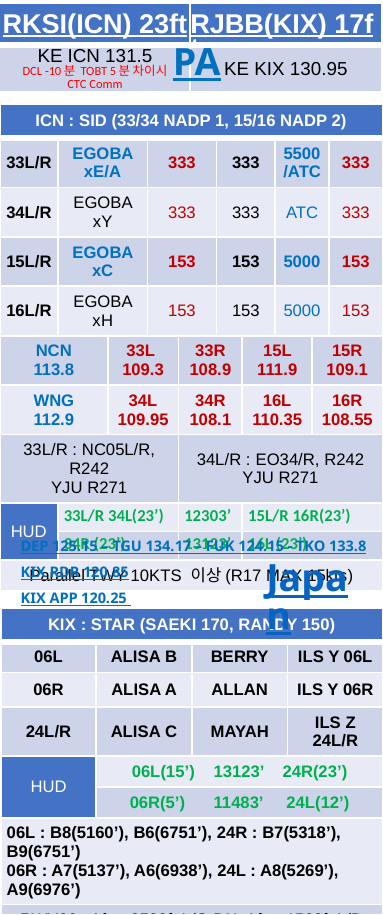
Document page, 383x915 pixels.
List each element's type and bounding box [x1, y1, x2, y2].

table_cell [330, 238, 382, 285]
table_cell [1, 238, 57, 285]
table_cell [148, 287, 216, 335]
table_cell [191, 48, 381, 91]
table_cell [148, 141, 216, 187]
table_cell [288, 645, 382, 672]
table_cell [2, 905, 382, 914]
table_cell [97, 788, 382, 817]
table_cell [193, 708, 287, 755]
table_cell [243, 504, 382, 522]
table_cell [179, 504, 241, 522]
table_cell [148, 238, 216, 285]
table_cell [276, 287, 328, 335]
table_cell [313, 337, 382, 384]
table_cell [59, 141, 147, 187]
table_cell [217, 238, 274, 285]
table_cell [276, 188, 328, 236]
table_cell [193, 645, 287, 672]
table_cell [193, 673, 287, 706]
table_cell [97, 757, 382, 786]
table_cell [276, 141, 328, 187]
table_cell [2, 819, 382, 904]
table_cell [1, 141, 57, 187]
table_cell [1, 504, 57, 559]
table_header [0, 4, 189, 42]
table_cell [217, 141, 274, 187]
table_cell [59, 504, 178, 522]
table_cell [243, 337, 311, 384]
table_header [1, 105, 382, 135]
table_cell [313, 386, 382, 434]
table_cell [330, 141, 382, 187]
table_cell [1, 337, 107, 384]
table_cell [59, 287, 147, 335]
table_cell [2, 673, 95, 706]
table_cell [179, 337, 241, 384]
table_cell [288, 708, 382, 755]
table_cell [0, 48, 189, 91]
table_cell [2, 757, 95, 817]
table_cell [1, 435, 178, 502]
table_cell [97, 708, 191, 755]
table_header [2, 609, 382, 639]
text_box [5, 522, 382, 613]
table_cell [1, 561, 5, 590]
table_cell [59, 188, 147, 236]
table_cell [330, 287, 382, 335]
table_cell [217, 287, 274, 335]
table_cell [1, 188, 57, 236]
table_cell [2, 708, 95, 755]
table_cell [330, 188, 382, 236]
table_cell [179, 435, 382, 502]
table_cell [276, 238, 328, 285]
table_cell [1, 386, 107, 434]
table_cell [59, 238, 147, 285]
table_cell [288, 673, 382, 706]
table_cell [109, 337, 178, 384]
table_cell [217, 188, 274, 236]
text_box [143, 37, 250, 89]
table_header [191, 4, 381, 42]
table_cell [109, 386, 178, 434]
table_cell [97, 673, 191, 706]
table_cell [2, 645, 95, 672]
table_cell [97, 645, 191, 672]
table_cell [243, 386, 311, 434]
table_cell [179, 386, 241, 434]
table_cell [1, 287, 57, 335]
table_cell [148, 188, 216, 236]
